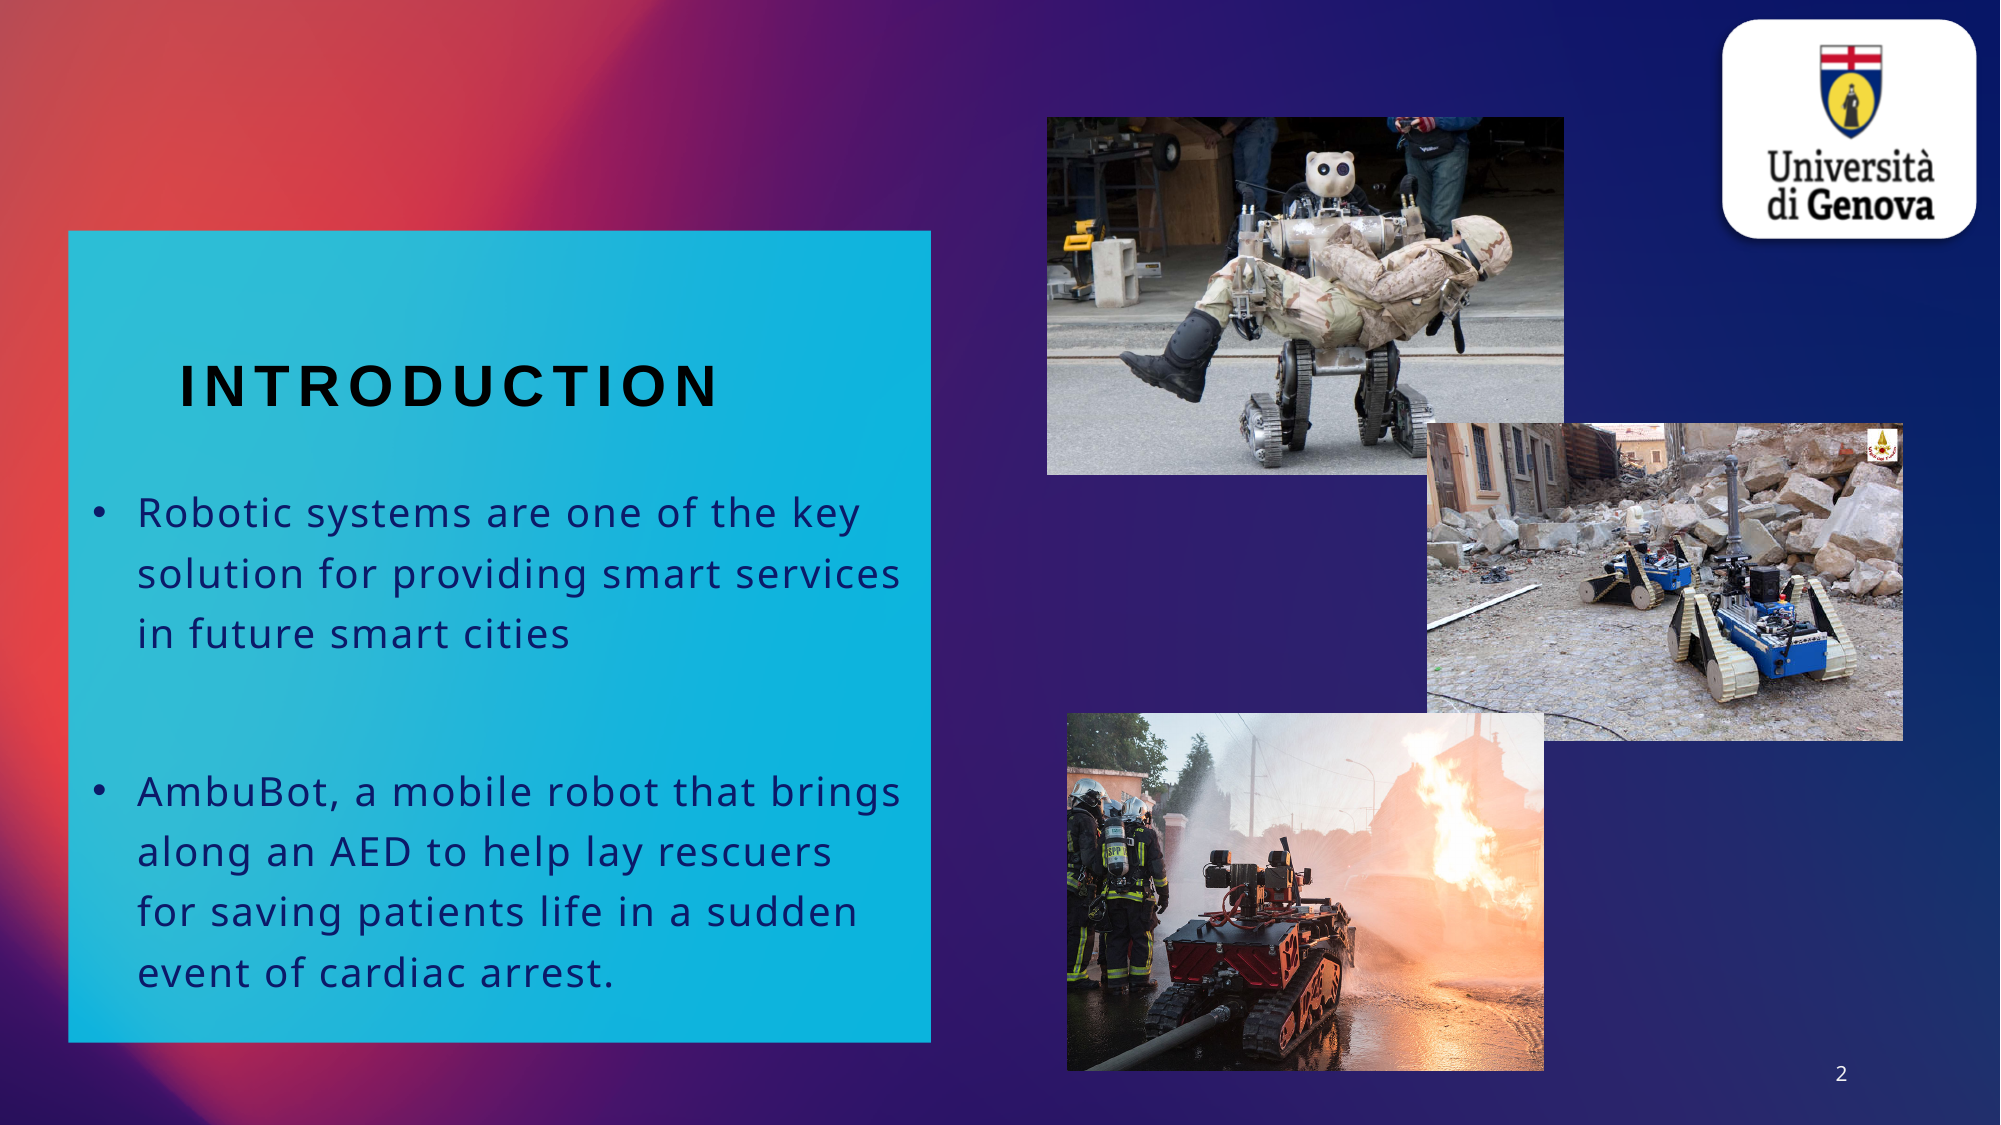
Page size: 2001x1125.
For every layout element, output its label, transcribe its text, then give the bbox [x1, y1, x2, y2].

title Introduction [68, 230, 931, 1043]
slide_number 2 [1412, 1042, 1863, 1103]
list Robotic systems are one of the key solution for providing smart services in future smart cities AmbuBot, a mobile robot that brings along an AED to help lay rescuers for saving patients life in a sudden event of cardiac arrest. [77, 468, 922, 1007]
picture [0, 0, 2000, 1125]
